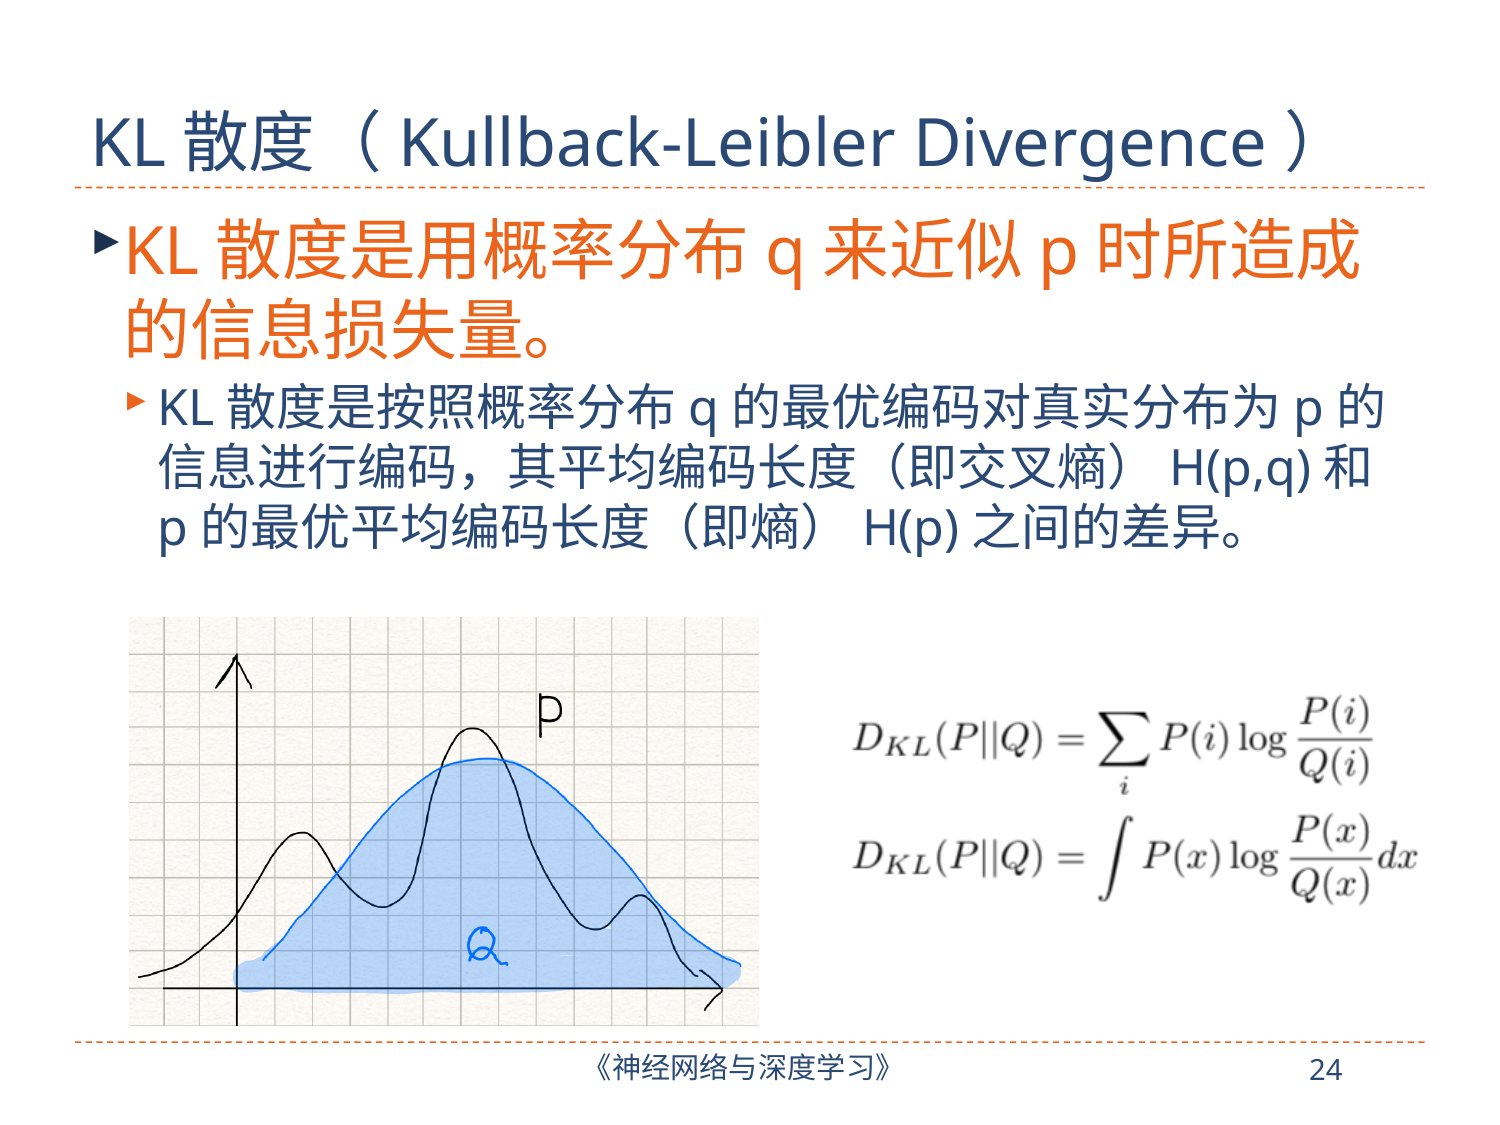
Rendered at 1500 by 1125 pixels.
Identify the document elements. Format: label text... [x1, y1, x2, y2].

title KL散度（Kullback-Leibler Divergence） [75, 24, 1425, 188]
list KL散度是用概率分布q来近似p时所造成的信息损失量。 KL散度是按照概率分布q的最优编码对真实分布为p的信息进行编码，其平均编码长度（即交叉熵）H(p,q)和p的最优平均编码长度（即熵）H(p)之间的差异。 [75, 200, 1425, 1010]
picture [842, 687, 1425, 907]
picture [128, 617, 759, 1027]
